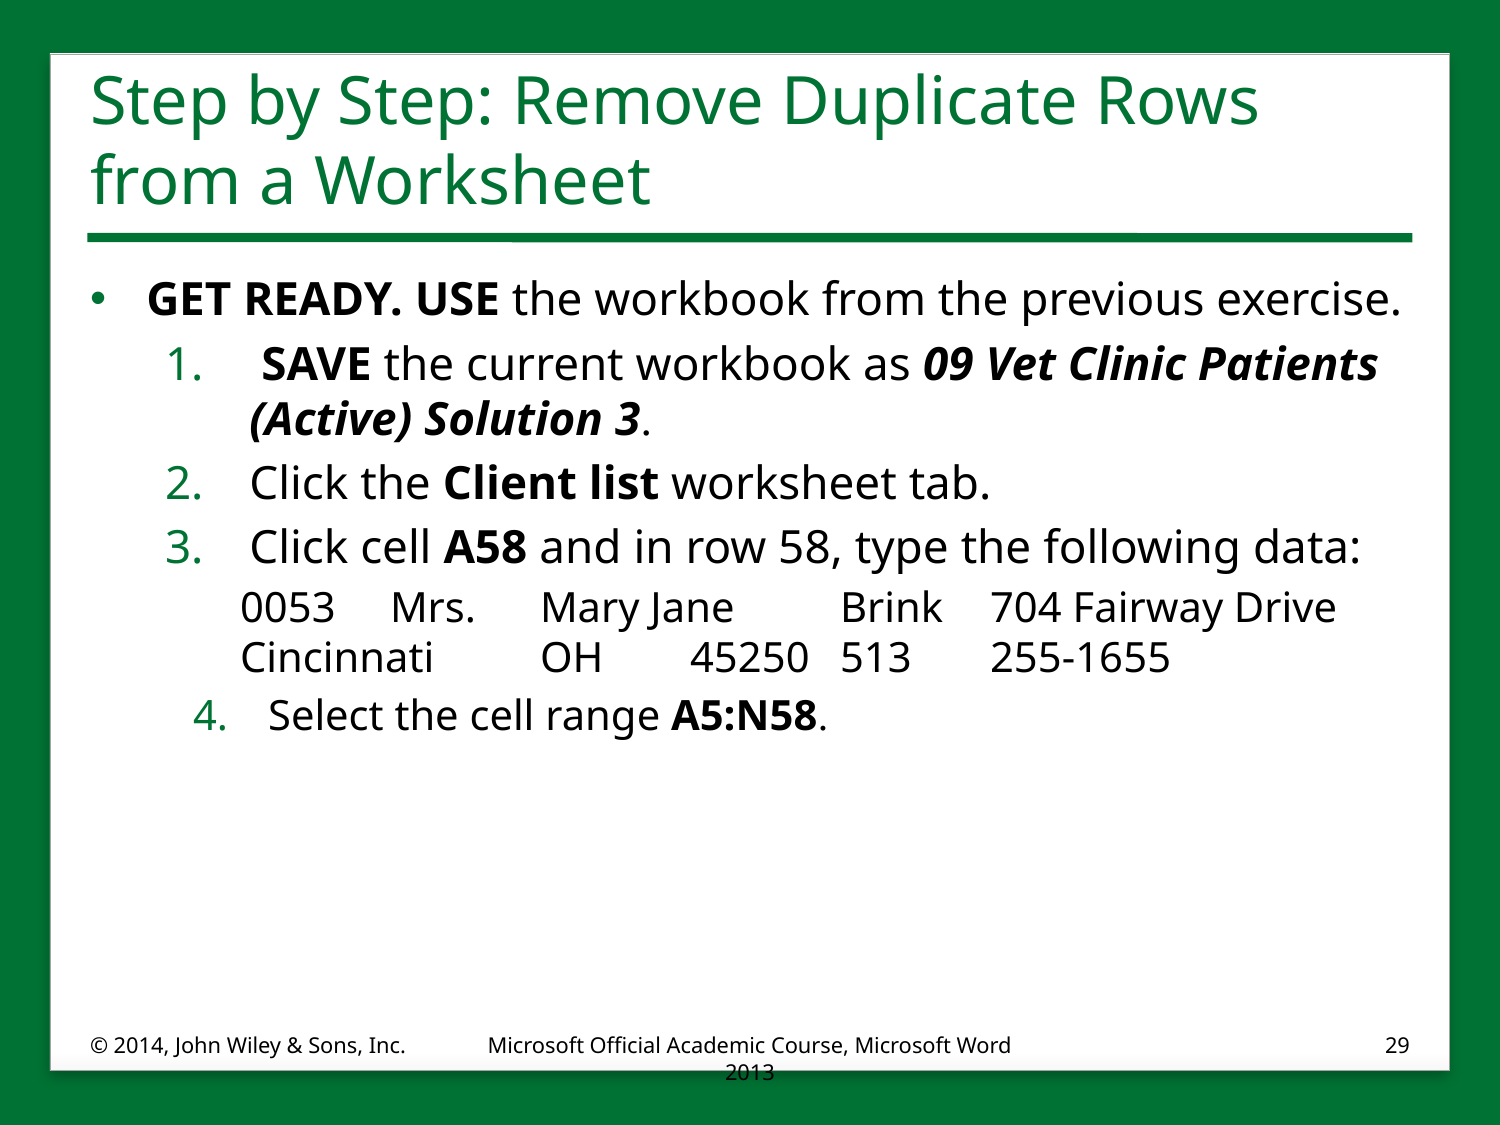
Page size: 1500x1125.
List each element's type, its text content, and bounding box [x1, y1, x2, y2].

footer Microsoft Official Academic Course, Microsoft Word 2013 [449, 1024, 1051, 1103]
list GET READY. USE the workbook from the previous exercise. SAVE the current workbook as 09 Vet Clinic Patients (Active) Solution 3. Click the Client list worksheet tab. Click cell A58 and in row 58, type the following data: 0053 Mrs. Mary Jane Brink 704 Fairway Drive Cincinnati OH 45250 513 255-1655 Select the cell range A5:N58. [75, 262, 1425, 1063]
slide_number © 2014, John Wiley & Sons, Inc. [74, 1024, 426, 1103]
title Step by Step: Remove Duplicate Rows from a Worksheet [74, 74, 1426, 226]
slide_number 29 [1074, 1024, 1426, 1103]
